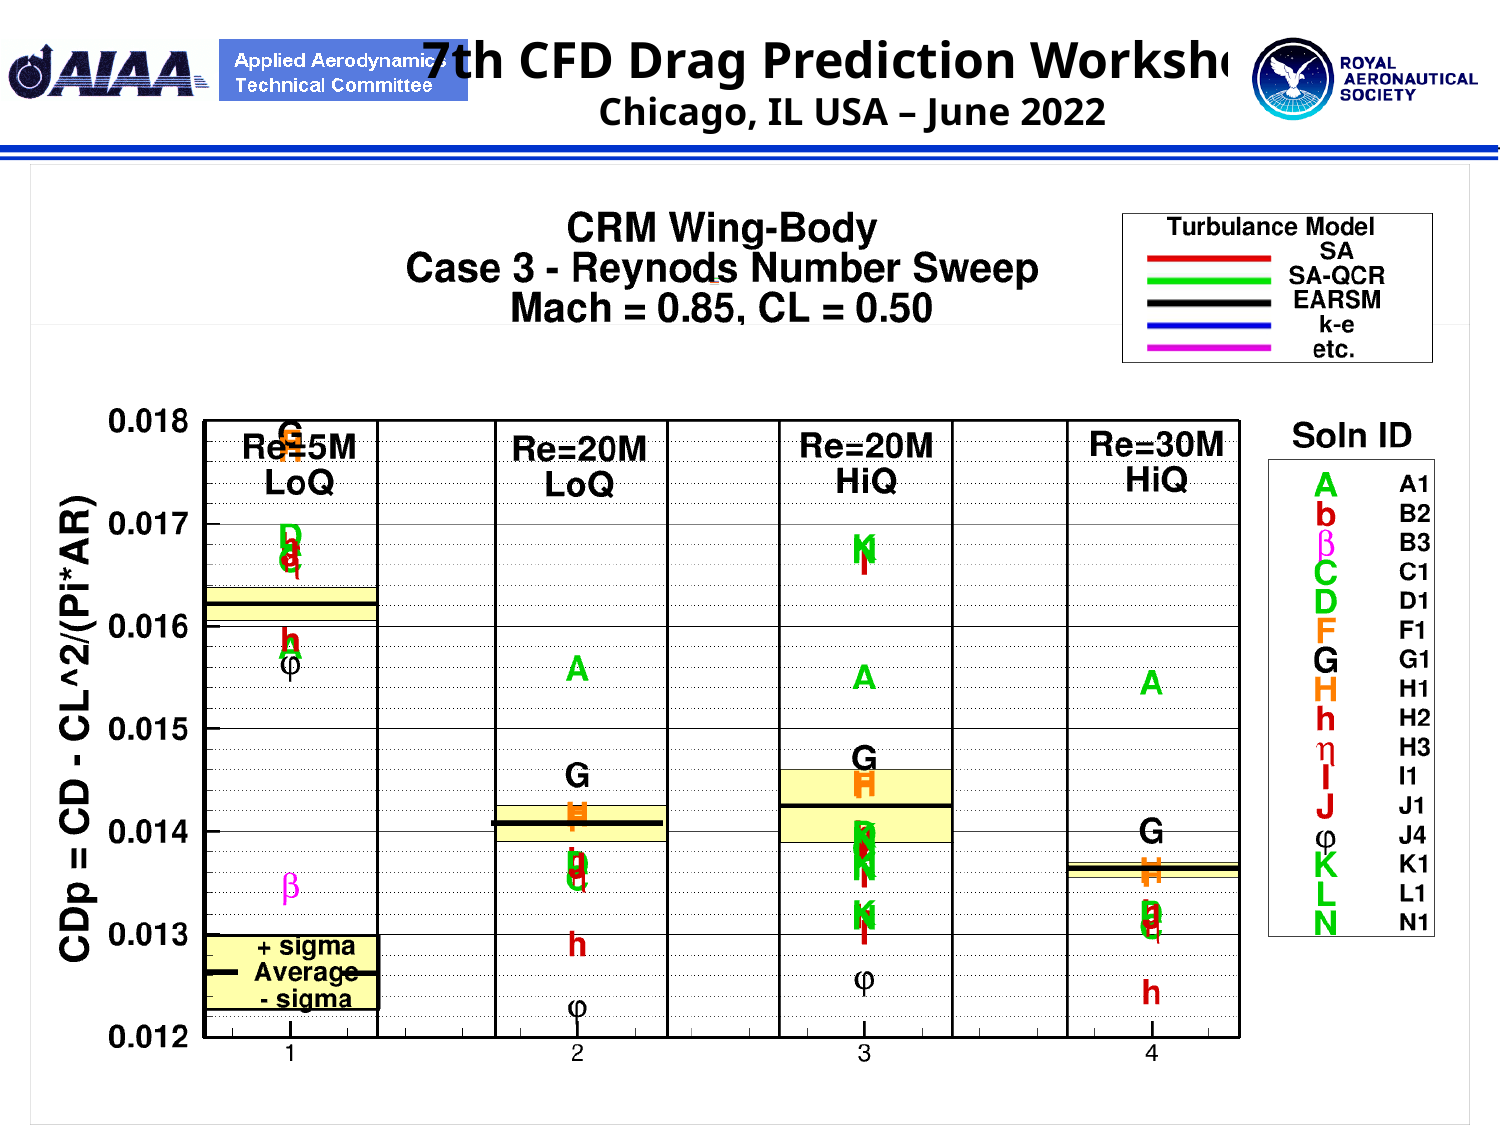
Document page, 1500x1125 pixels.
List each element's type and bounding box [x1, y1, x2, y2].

picture [1228, 13, 1500, 144]
picture [463, 56, 468, 73]
picture [29, 164, 1471, 1125]
picture [1, 39, 468, 101]
